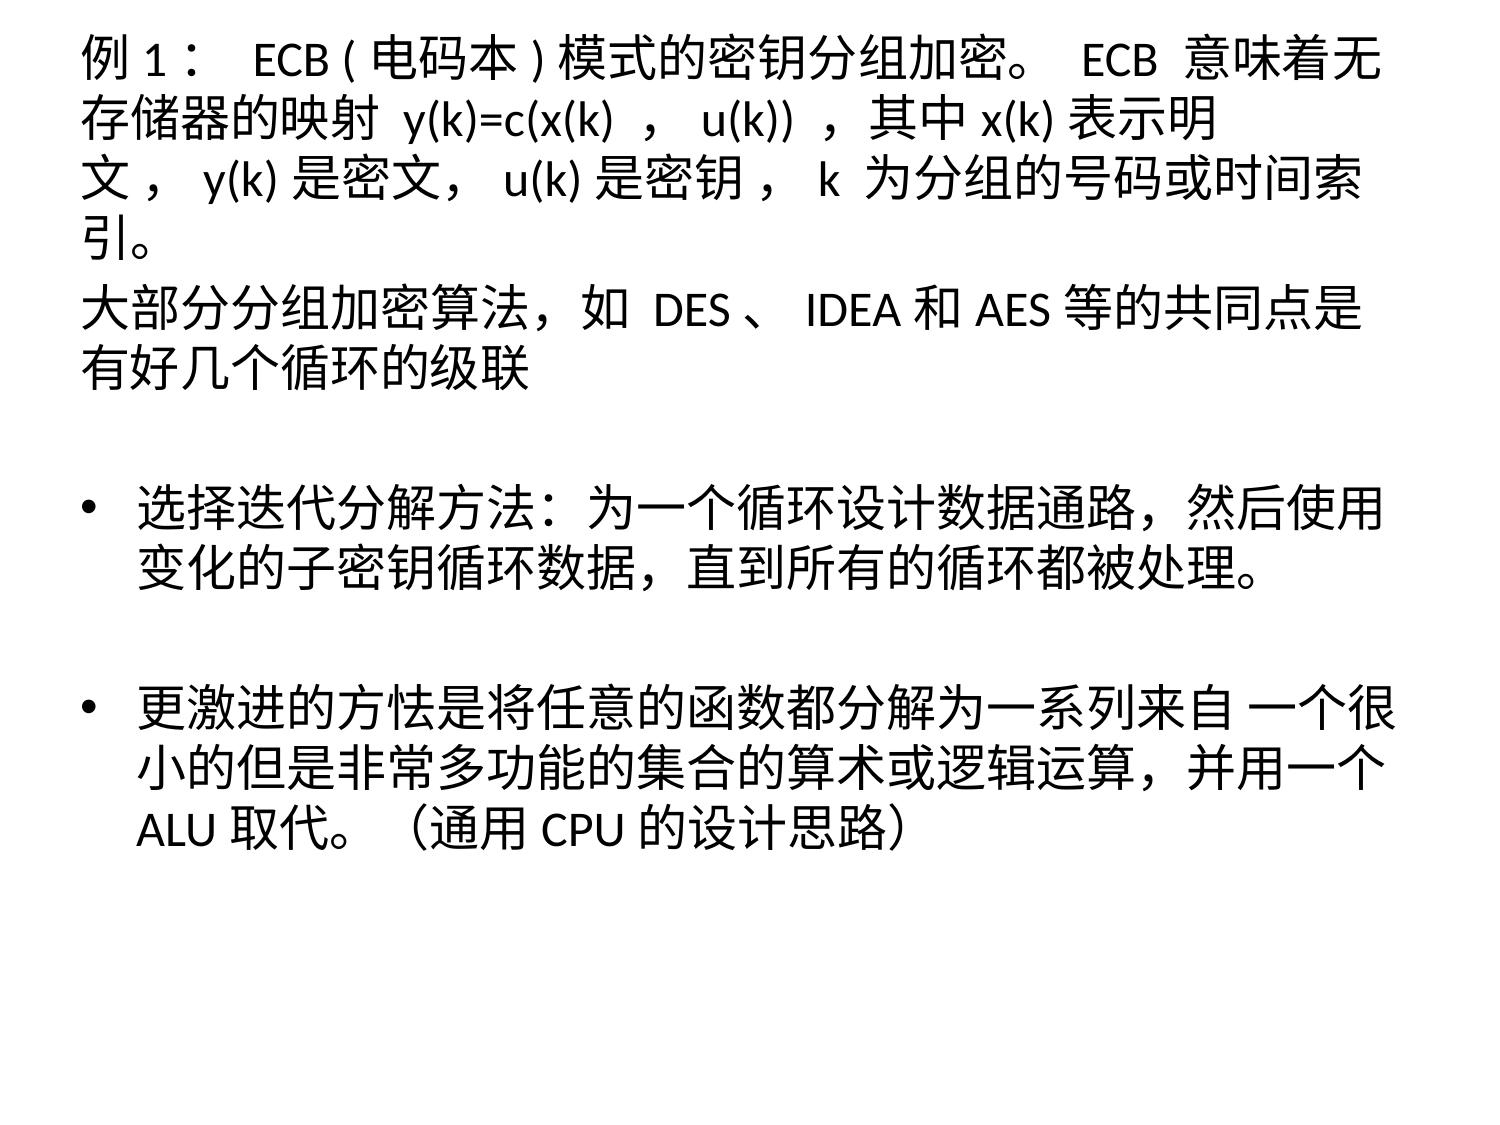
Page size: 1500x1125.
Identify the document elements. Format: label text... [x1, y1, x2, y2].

list 例1： ECB (电码本)模式的密钥分组加密。 ECB 意味着无存储器的映射 y(k)=c(x(k) ，u(k)) ，其中x(k)表示明文 ，y(k)是密文，u(k)是密钥 ，k 为分组的号码或时间索引。 大部分分组加密算法，如 DES、IDEA和AES等的共同点是有好几个循环的级联 选择迭代分解方法：为一个循环设计数据通路，然后使用变化的子密钥循环数据，直到所有的循环都被处理。 更激进的方怯是将任意的函数都分解为一系列来自 一个很小的但是非常多功能的集合的算术或逻辑运算，并用一个ALU取代。（通用CPU的设计思路） [64, 19, 1415, 870]
